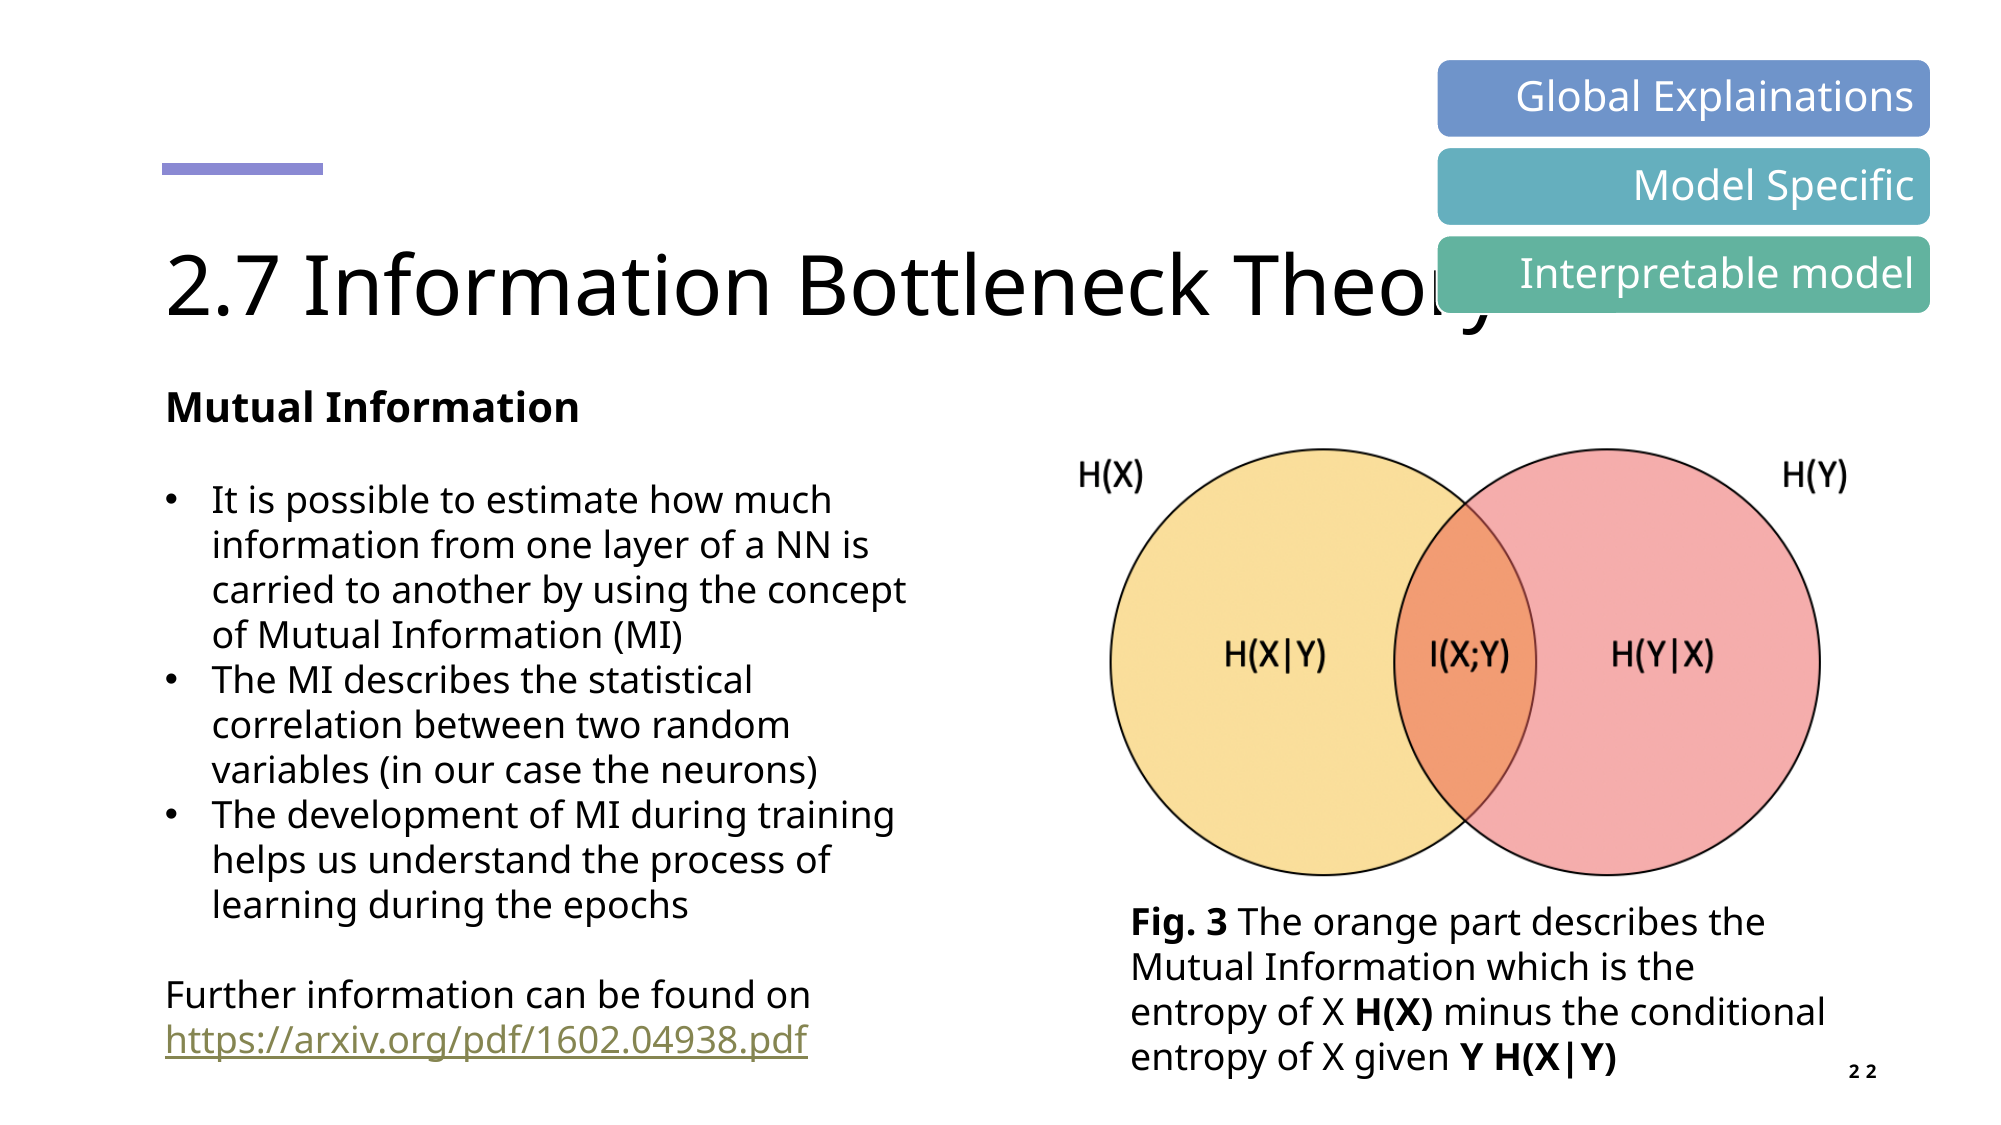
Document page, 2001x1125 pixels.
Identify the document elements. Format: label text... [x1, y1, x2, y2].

title 2.7 Information Bottleneck Theory [150, 224, 1850, 441]
slide_number 22 [1772, 1042, 1892, 1103]
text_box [1436, 58, 1932, 315]
picture [1047, 440, 1871, 895]
text_box Fig. 3 The orange part describes the Mutual Information which is the entropy of X H(X) minus the conditional entropy of X given Y H(X|Y) [1115, 895, 1852, 1086]
text_box Mutual Information It is possible to estimate how much information from one layer of a NN is carried to another by using the concept of Mutual Information (MI) The MI describes the statistical correlation between two random variables (in our case the neurons) The development of MI during training helps us understand the process of learning during the epochs Further information can be found on https://arxiv.org/pdf/1602.04938.pdf [150, 373, 953, 1119]
